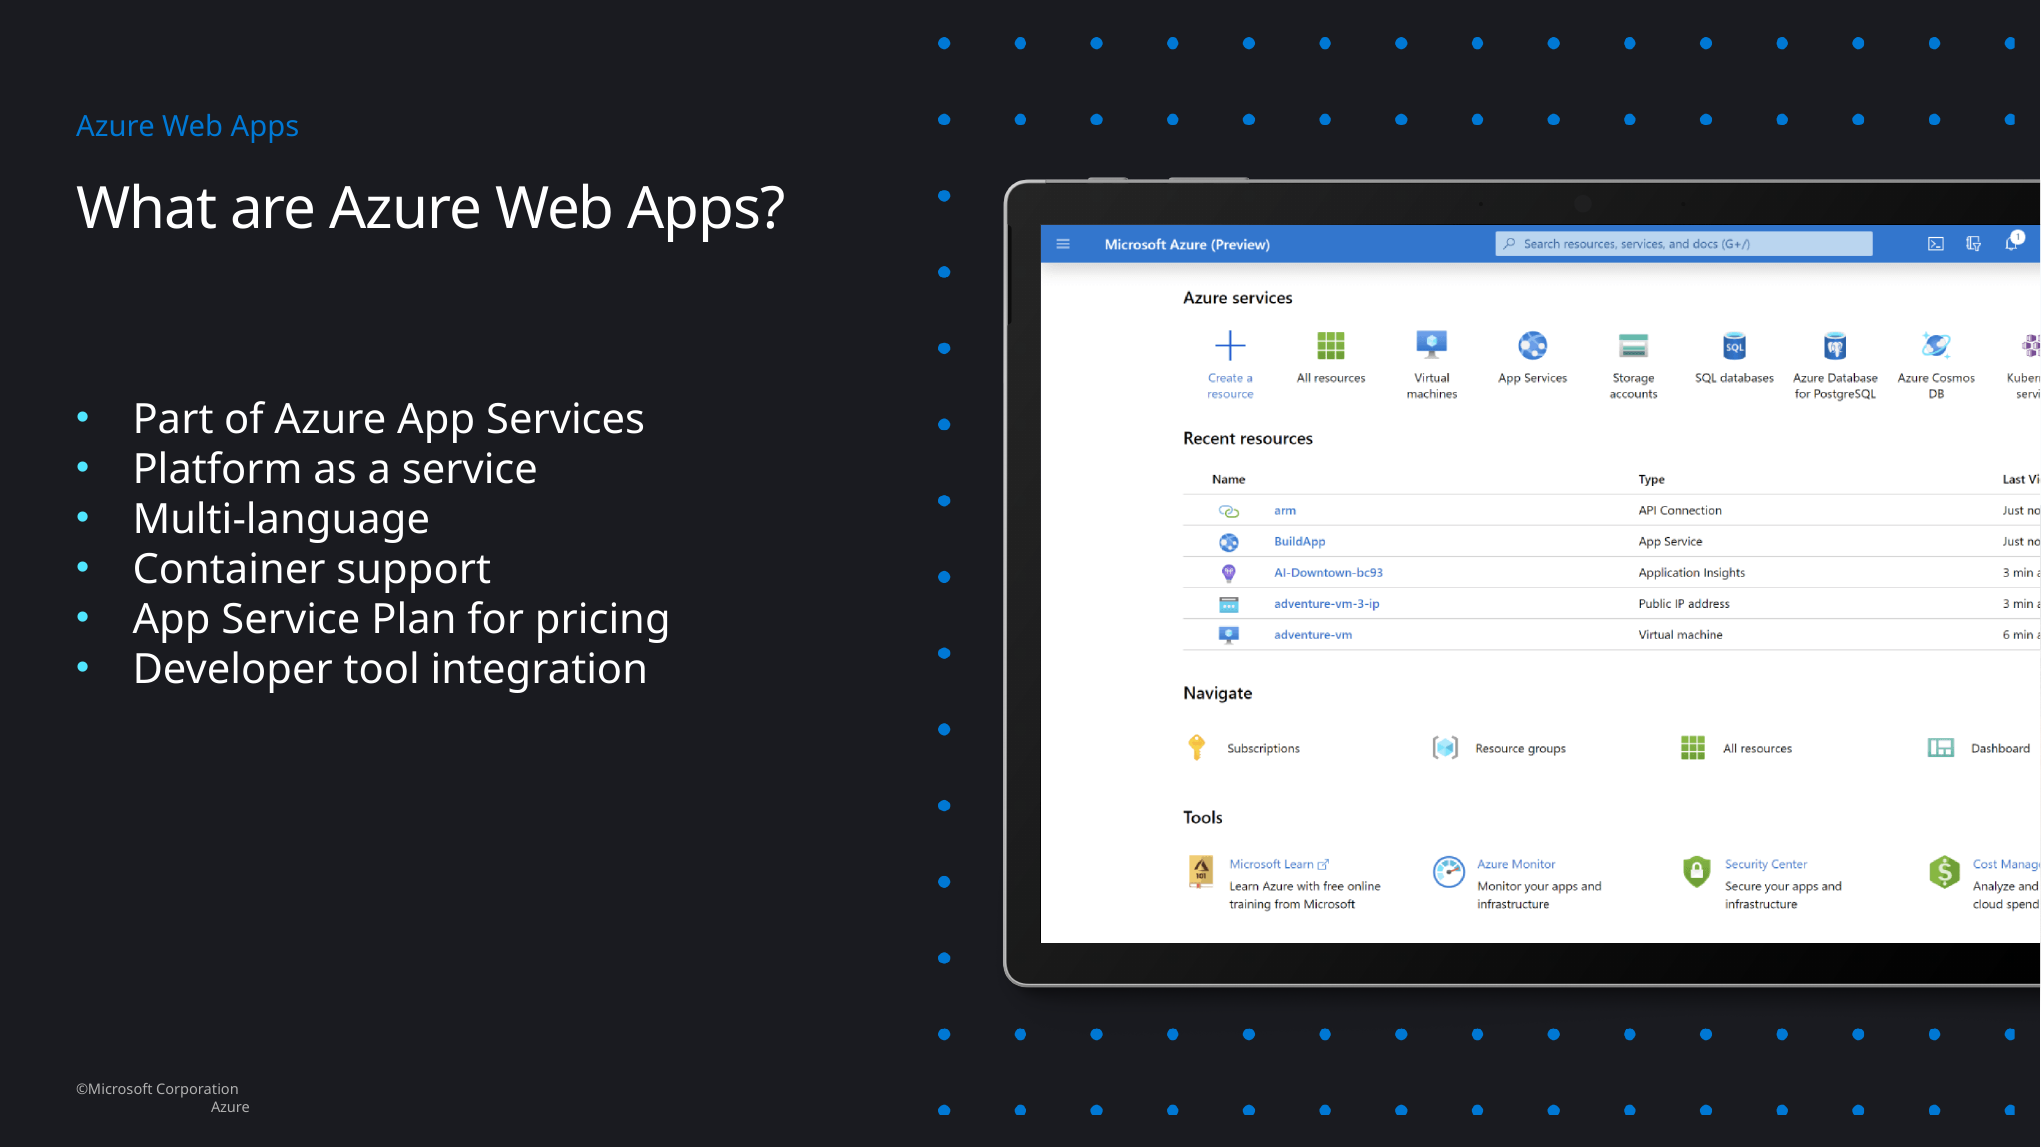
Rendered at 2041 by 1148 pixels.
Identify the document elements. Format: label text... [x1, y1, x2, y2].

picture [937, 0, 2041, 1148]
title What are Azure Web Apps? [76, 173, 937, 241]
list Part of Azure App Services Platform as a service Multi-language Container support App Service Plan for pricing Developer tool integration [76, 391, 884, 745]
list Azure Web Apps [76, 104, 884, 140]
